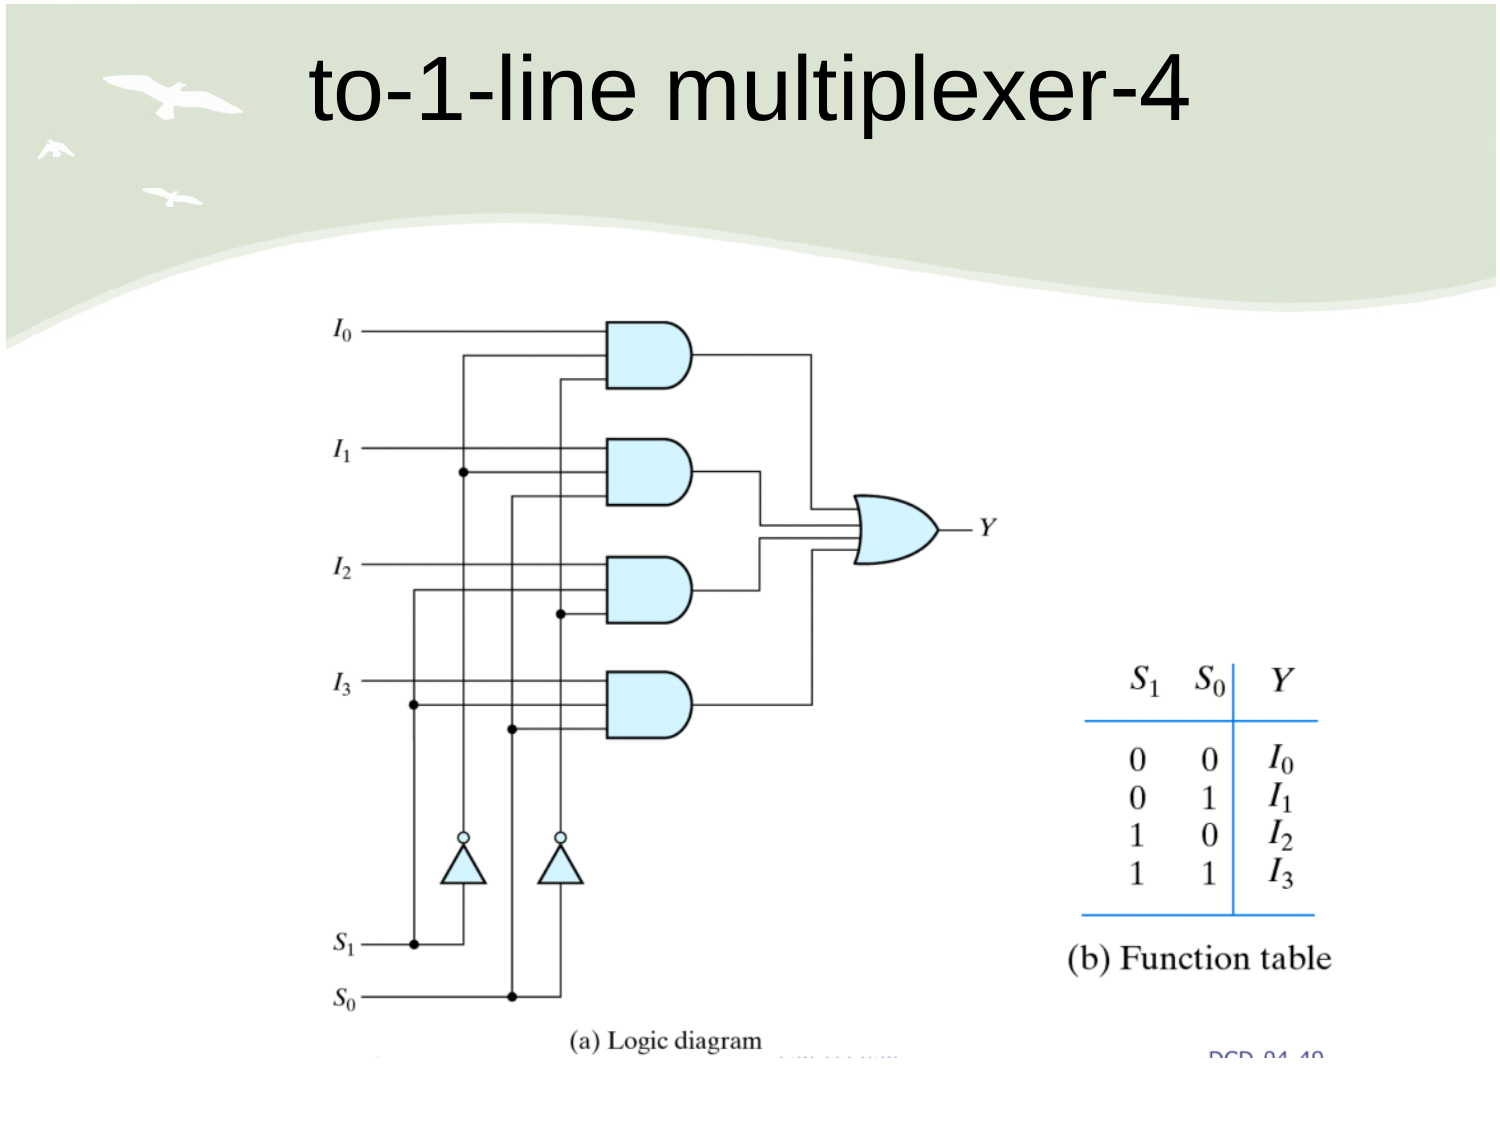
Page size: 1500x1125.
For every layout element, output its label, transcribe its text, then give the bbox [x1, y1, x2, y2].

picture [0, 0, 1500, 1125]
title 4-to-1-line multiplexer [74, 44, 1426, 233]
